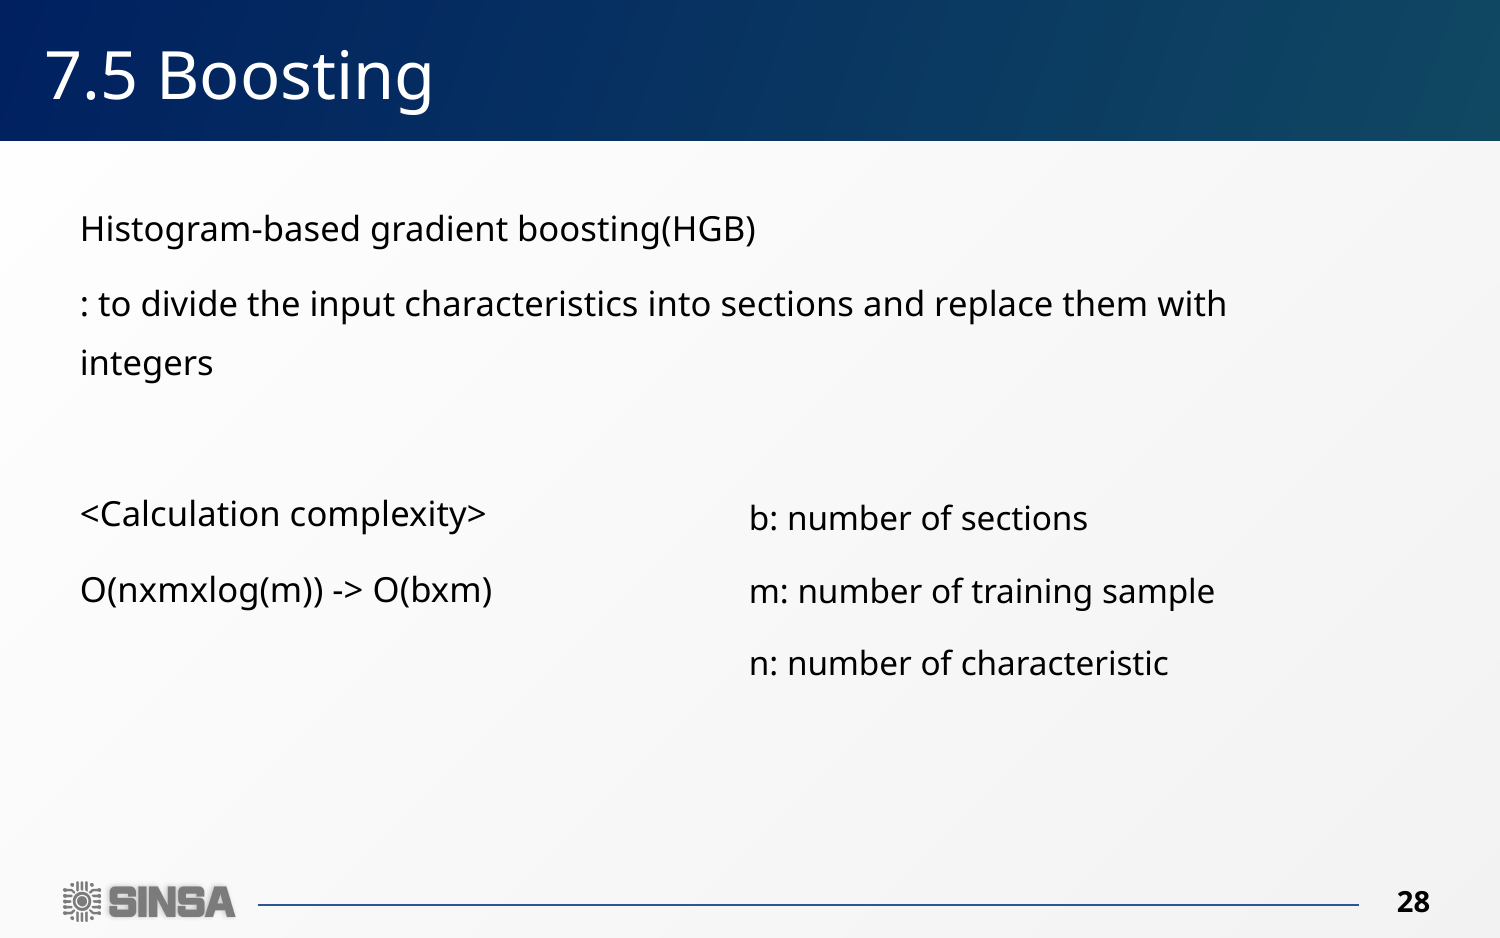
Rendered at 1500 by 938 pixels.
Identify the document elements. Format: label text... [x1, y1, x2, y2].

text_box b: number of sections m: number of training sample n: number of characteristic [733, 474, 1470, 693]
title 7.5 Boosting [0, 0, 1500, 157]
slide_number 28 [1335, 875, 1445, 926]
text_box Histogram-based gradient boosting(HGB) : to divide the input characteristics into sections and replace them with integers <Calculation complexity> O(nxmxlog(m)) -> O(bxm) [64, 182, 1343, 700]
